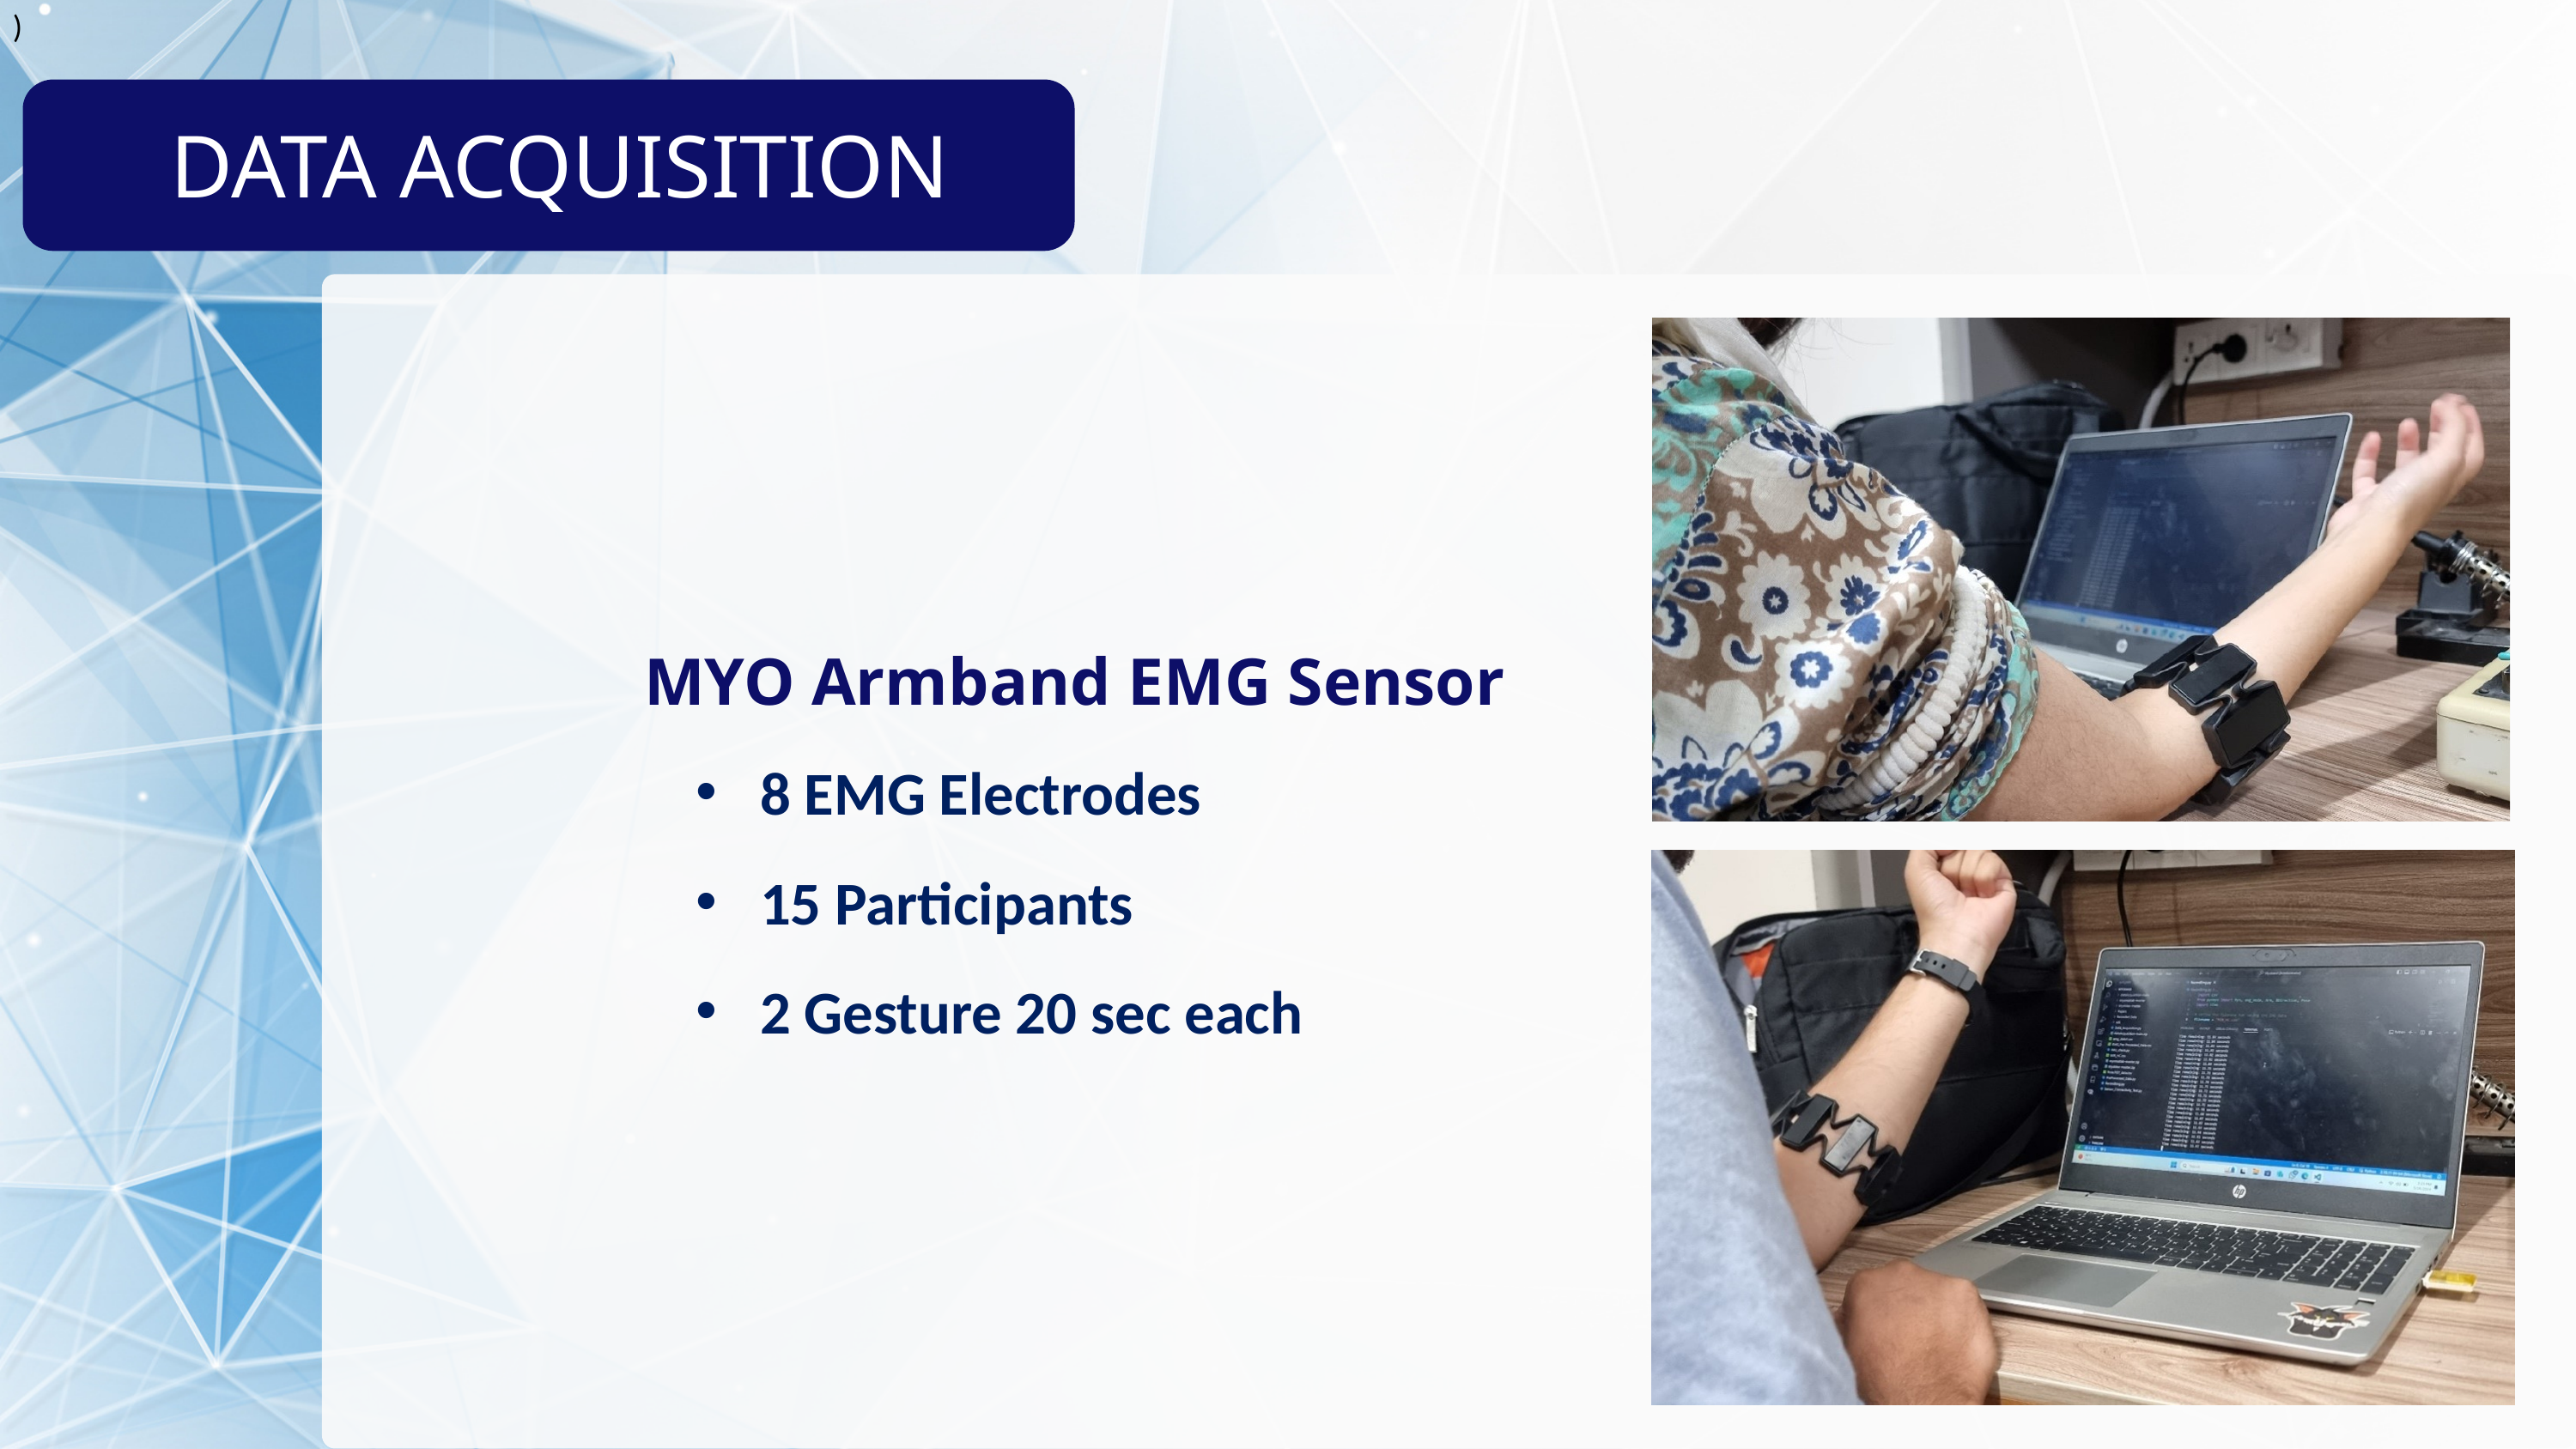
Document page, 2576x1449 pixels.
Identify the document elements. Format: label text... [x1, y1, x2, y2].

picture [1650, 850, 2516, 1405]
picture [1651, 318, 2511, 822]
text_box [22, 57, 1127, 252]
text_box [321, 274, 2576, 1449]
text_box ) [0, 0, 2576, 1449]
